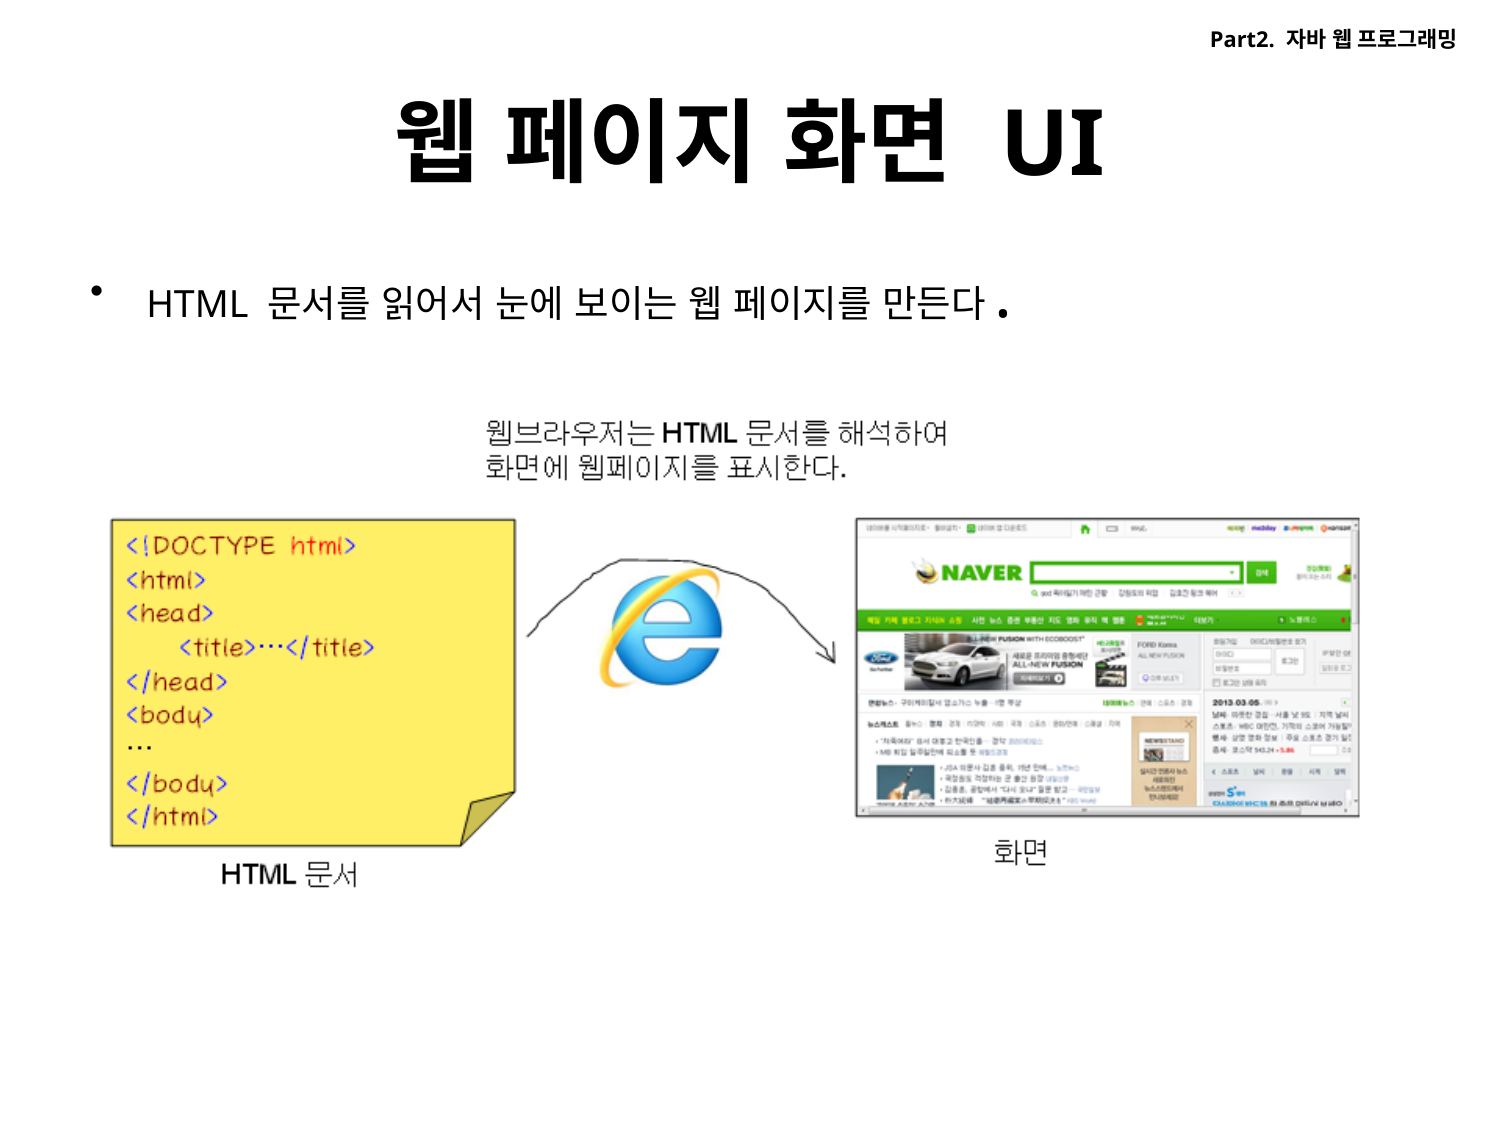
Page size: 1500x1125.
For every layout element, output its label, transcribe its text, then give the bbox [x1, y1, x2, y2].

list HTML 문서를 읽어서 눈에 보이는 웹 페이지를 만든다. [75, 243, 1425, 986]
title 웹 페이지 화면 UI [75, 45, 1425, 233]
text_box Part2. 자바 웹 프로그래밍 [1195, 18, 1489, 60]
picture [93, 396, 1388, 915]
